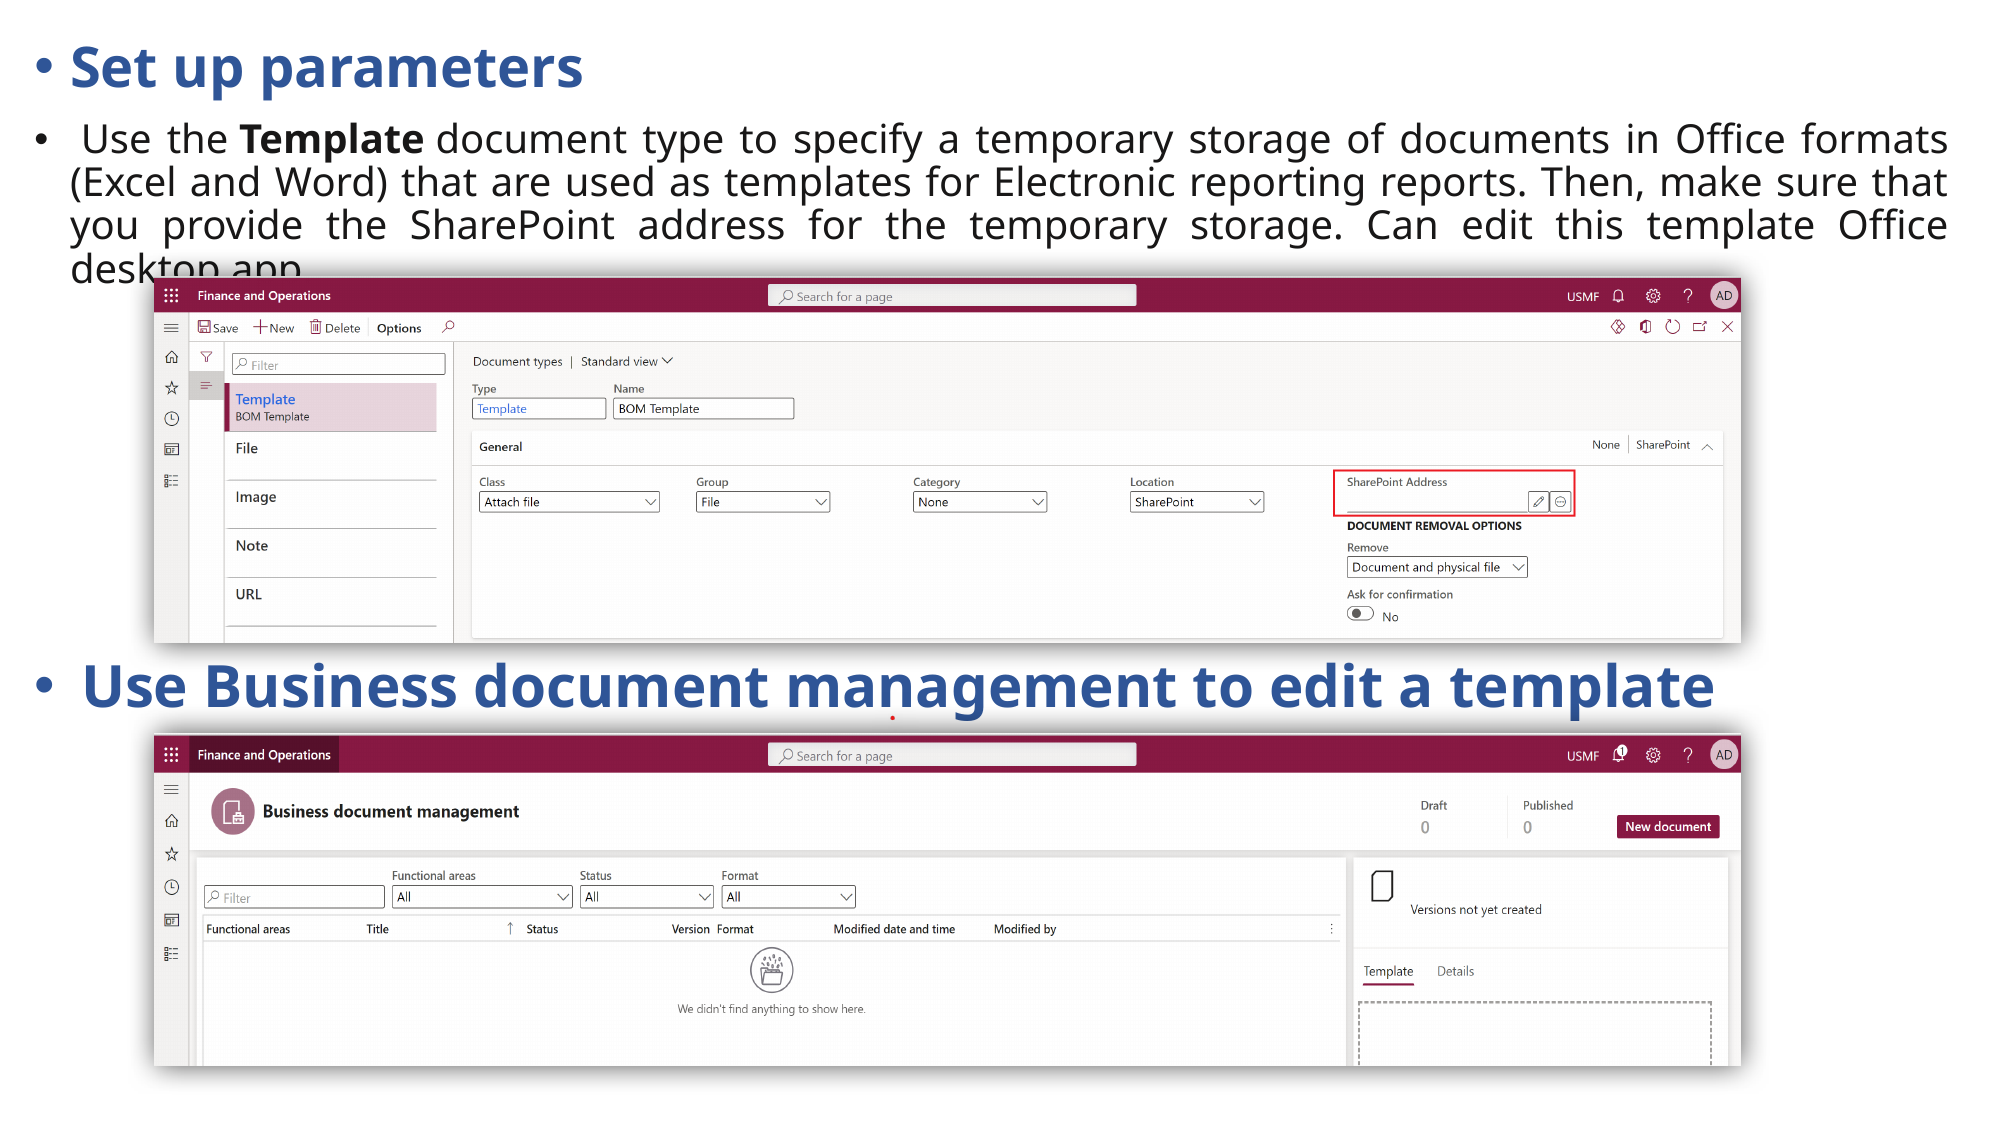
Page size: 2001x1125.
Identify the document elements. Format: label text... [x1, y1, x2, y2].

text_box Use Business document management to edit a template [19, 642, 1780, 787]
picture [154, 715, 1741, 1066]
list Set up parameters Use the Template document type to specify a temporary storage of documents in Office formats (Excel and Word) that are used as templates for Electronic reporting reports. Then, make sure that you provide the SharePoint address for the temporary storage. Can edit this template Office desktop app. [19, 31, 1966, 300]
picture [154, 276, 1741, 643]
